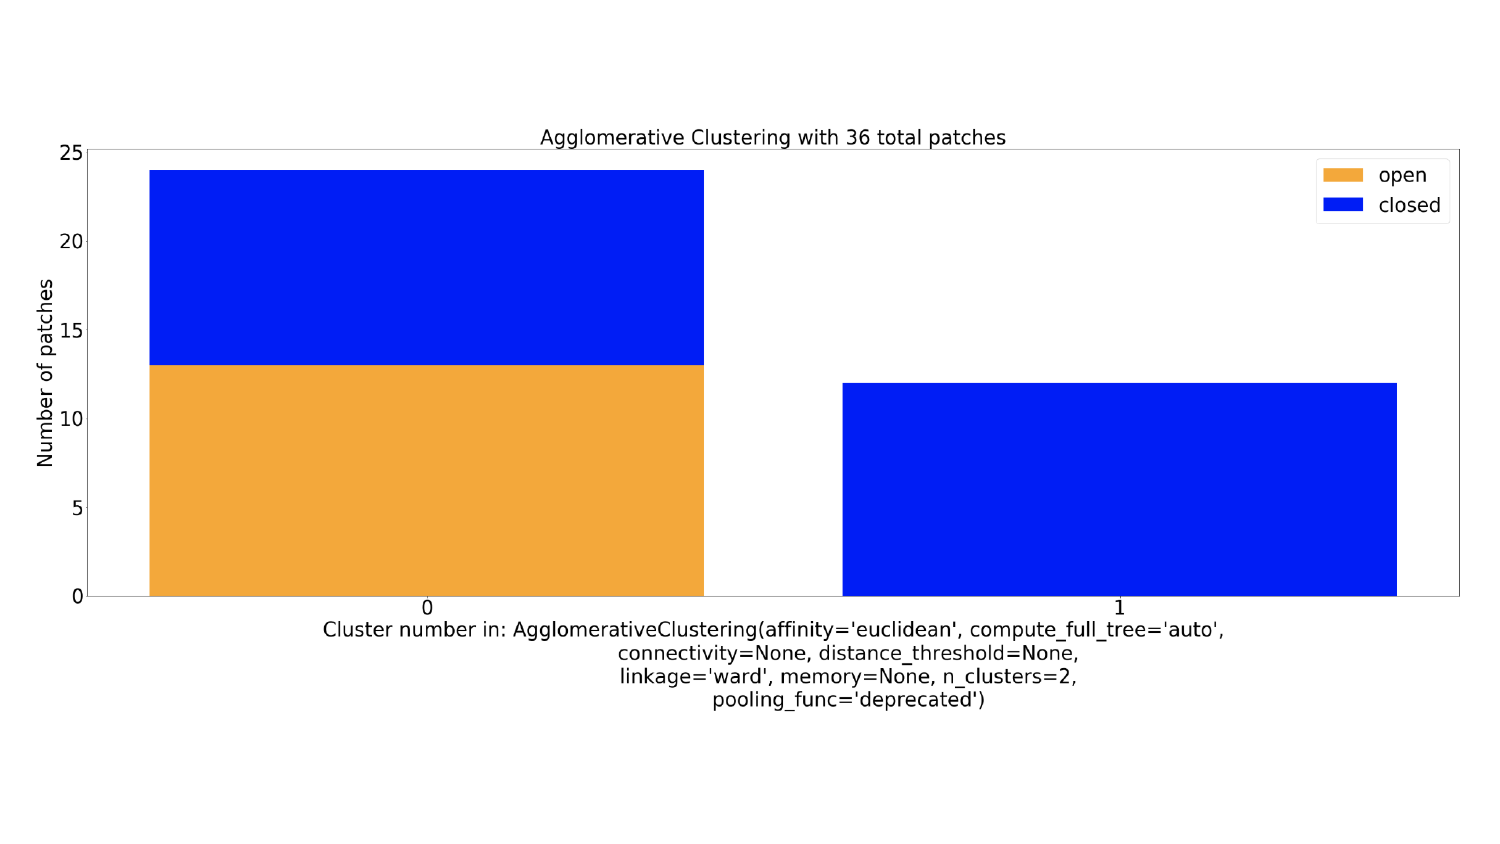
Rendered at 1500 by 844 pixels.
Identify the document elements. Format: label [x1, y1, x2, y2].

picture [26, 118, 1474, 726]
